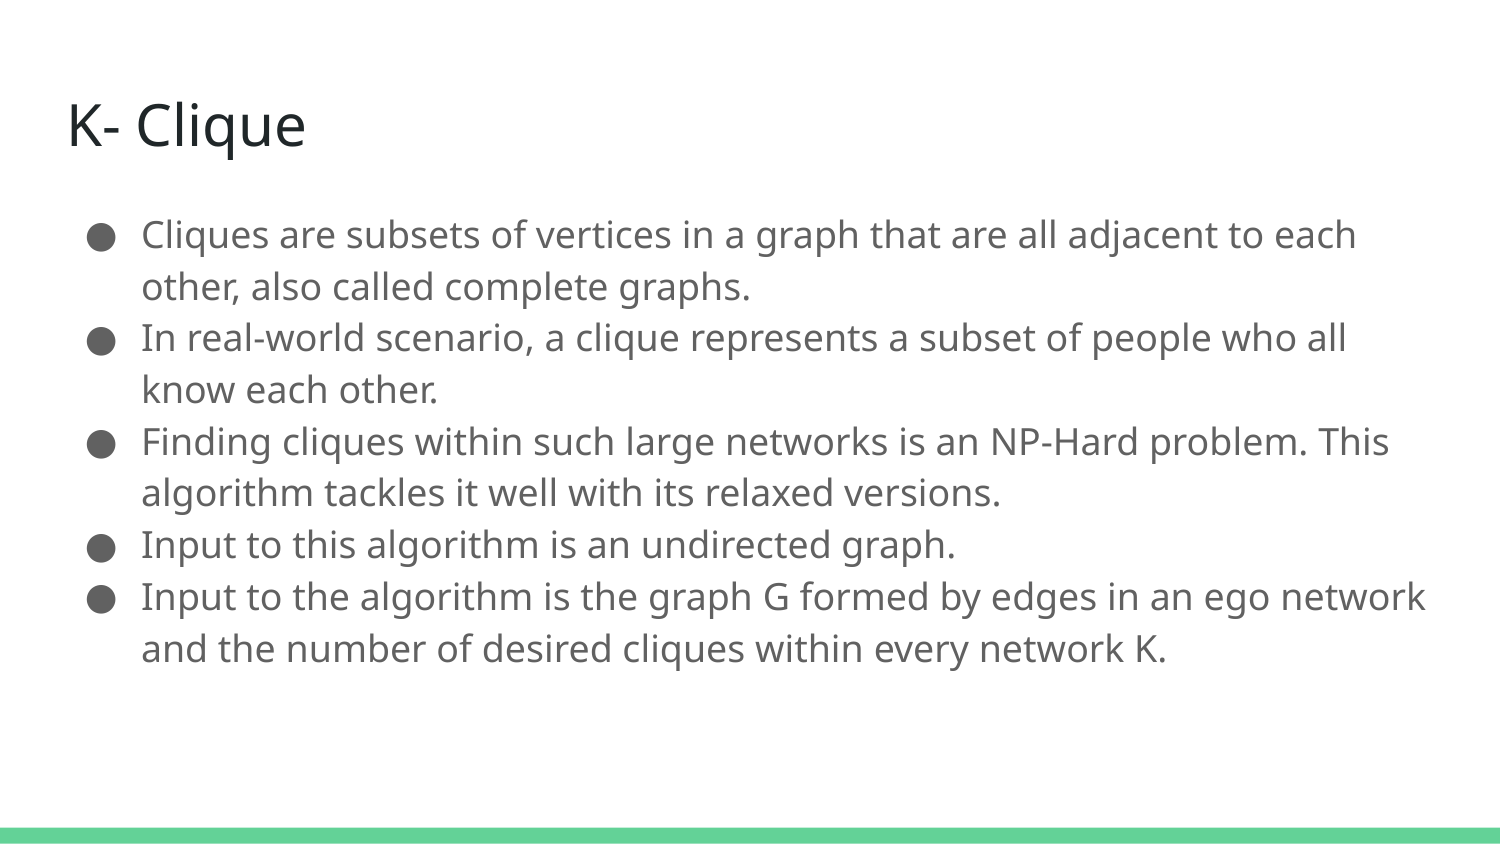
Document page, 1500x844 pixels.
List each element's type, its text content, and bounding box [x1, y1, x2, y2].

title K- Clique [51, 72, 1449, 167]
list Cliques are subsets of vertices in a graph that are all adjacent to each other, also called complete graphs. In real-world scenario, a clique represents a subset of people who all know each other. Finding cliques within such large networks is an NP-Hard problem. This algorithm tackles it well with its relaxed versions. Input to this algorithm is an undirected graph. Input to the algorithm is the graph G formed by edges in an ego network and the number of desired cliques within every network K. [51, 189, 1449, 750]
